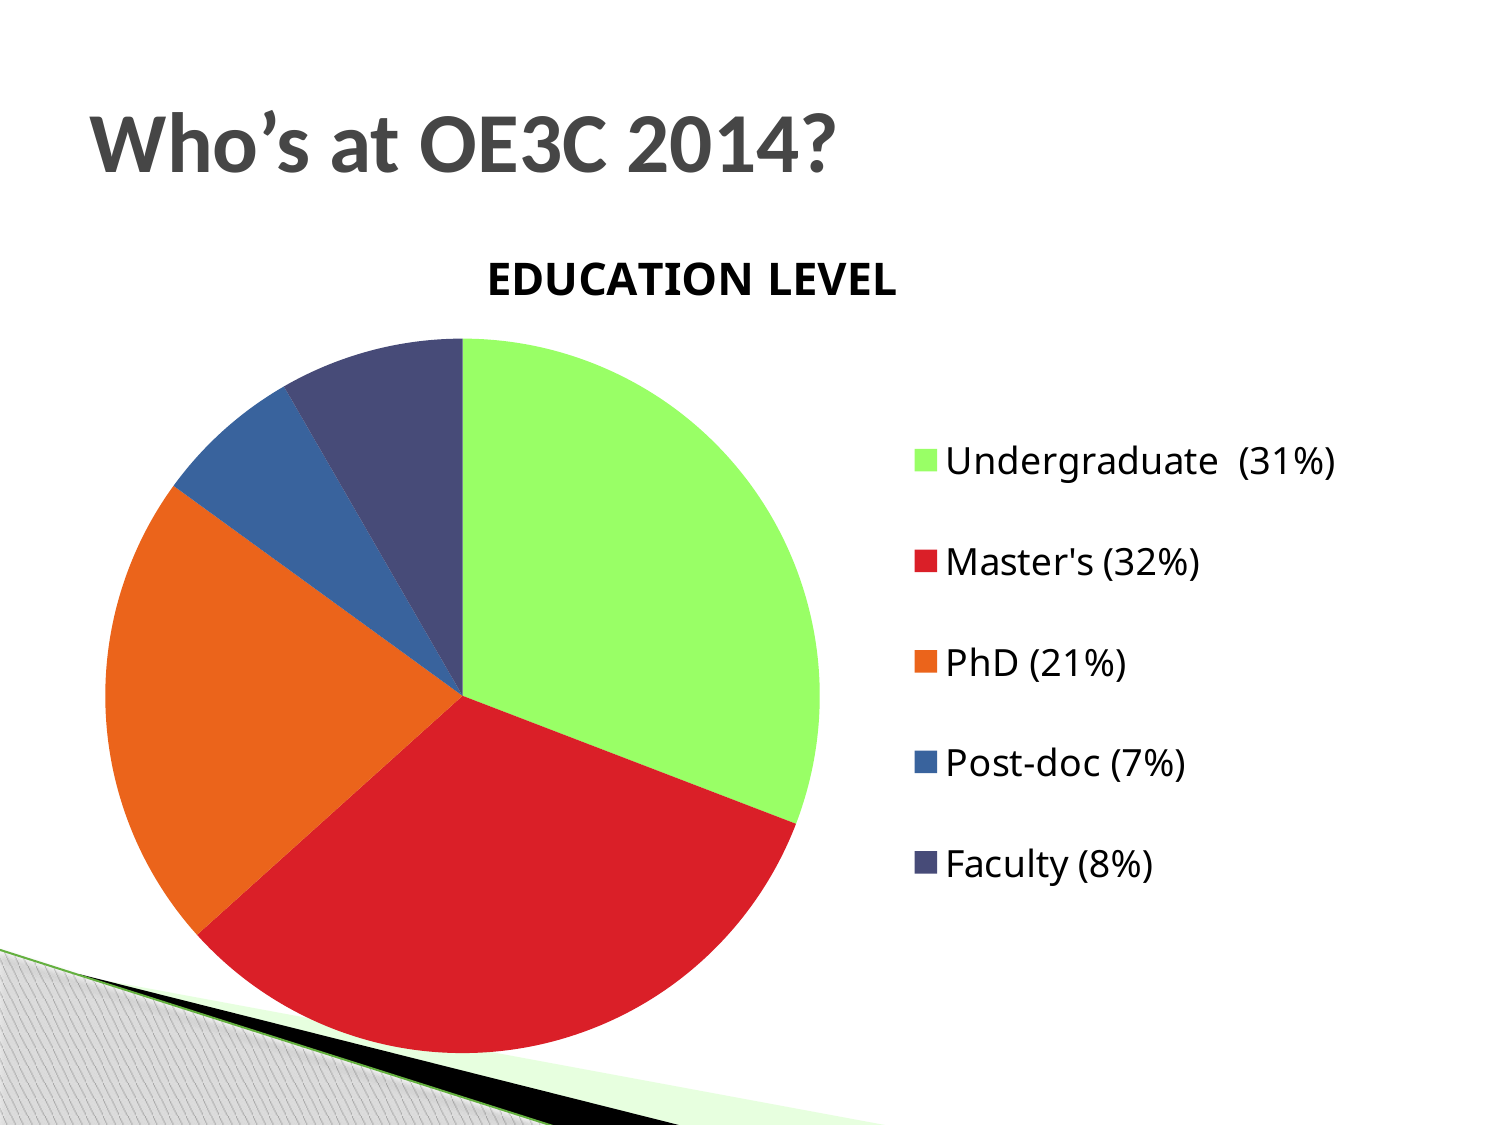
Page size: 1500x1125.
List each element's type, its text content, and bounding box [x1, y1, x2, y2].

chart [0, 207, 1384, 1071]
title Who’s at OE3C 2014? [75, 45, 1425, 233]
